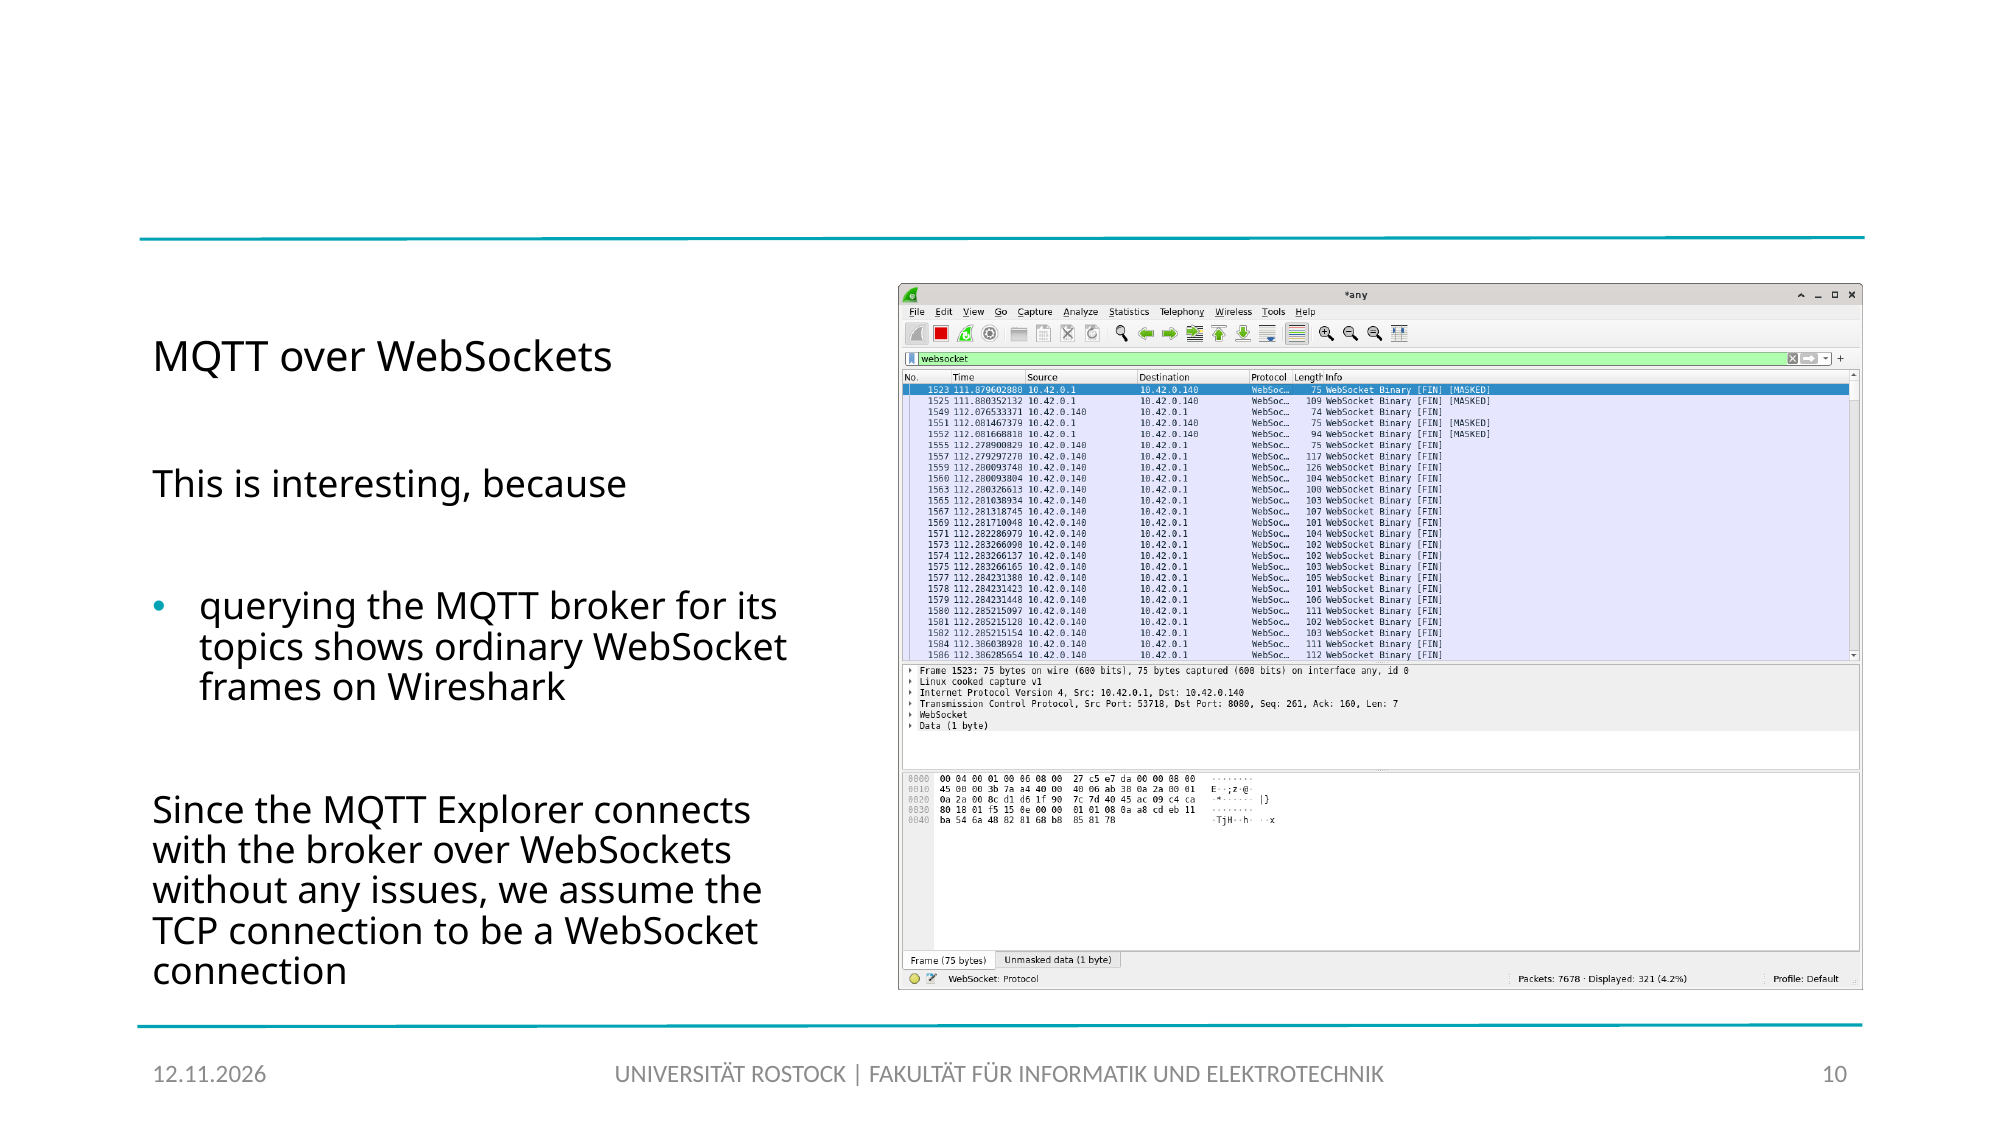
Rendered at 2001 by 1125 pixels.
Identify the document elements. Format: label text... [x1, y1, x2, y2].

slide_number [137, 1042, 587, 1103]
footer UNIVERSITÄT ROSTOCK | FAKULTÄT FÜR INFORMATIK UND ELEKTROTECHNIK [587, 1042, 1413, 1103]
list This is interesting, because querying the MQTT broker for its topics shows ordinary WebSocket frames on Wireshark Since the MQTT Explorer connects with the broker over WebSockets without any issues, we assume the TCP connection to be a WebSocket connection [137, 457, 898, 990]
slide_number 10 [1413, 1042, 1863, 1103]
picture [898, 283, 1863, 990]
title MQTT over WebSockets [137, 296, 898, 419]
